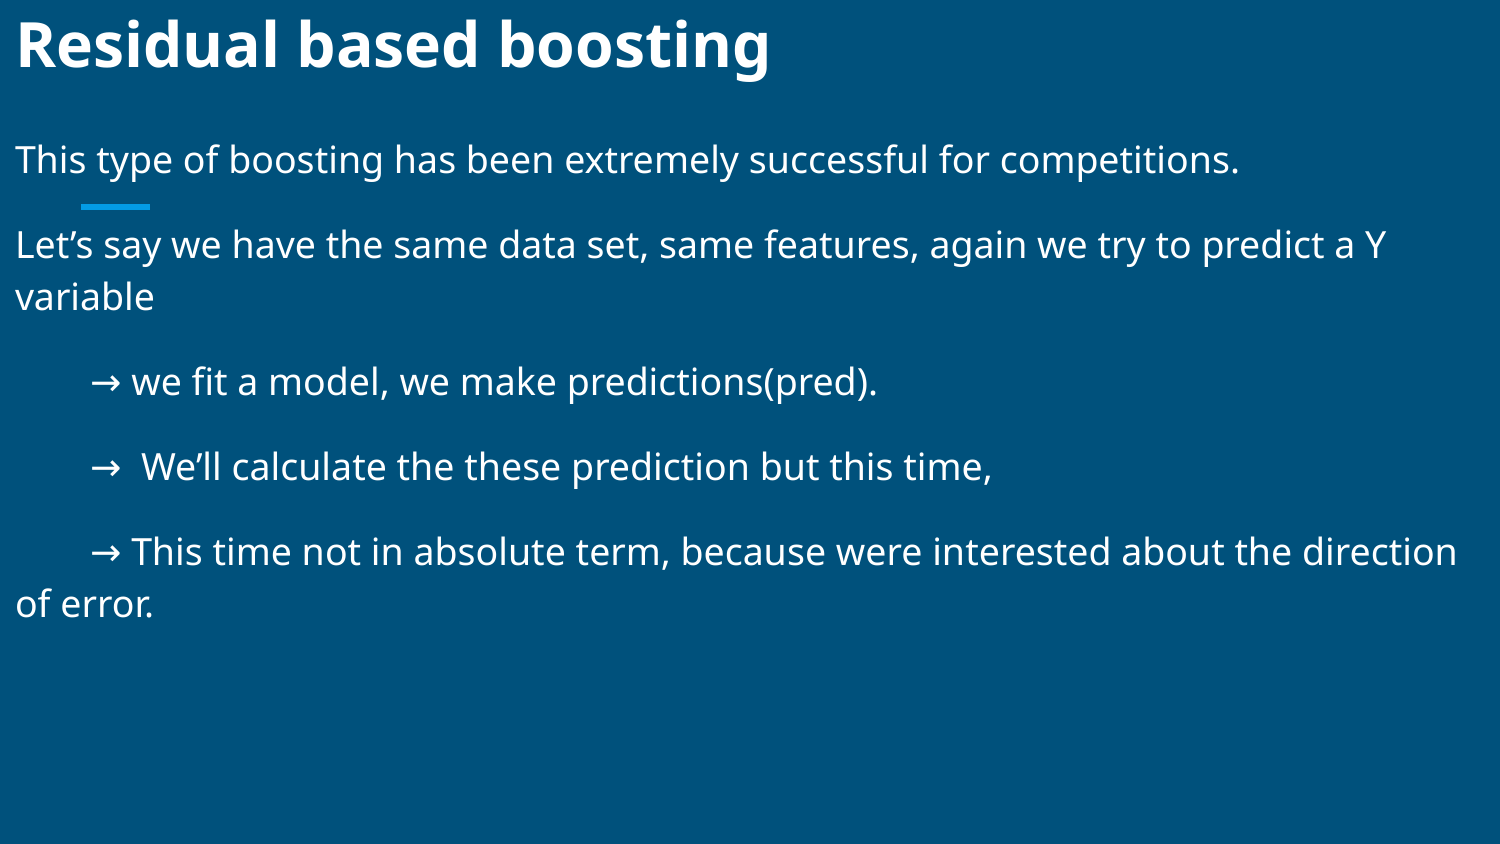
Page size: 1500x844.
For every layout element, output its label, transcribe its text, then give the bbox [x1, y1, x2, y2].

list This type of boosting has been extremely successful for competitions. Let’s say we have the same data set, same features, again we try to predict a Y variable → we fit a model, we make predictions(pred). → We’ll calculate the these prediction but this time, → This time not in absolute term, because were interested about the direction of error. [0, 114, 1500, 835]
title Residual based boosting [0, 0, 1500, 95]
